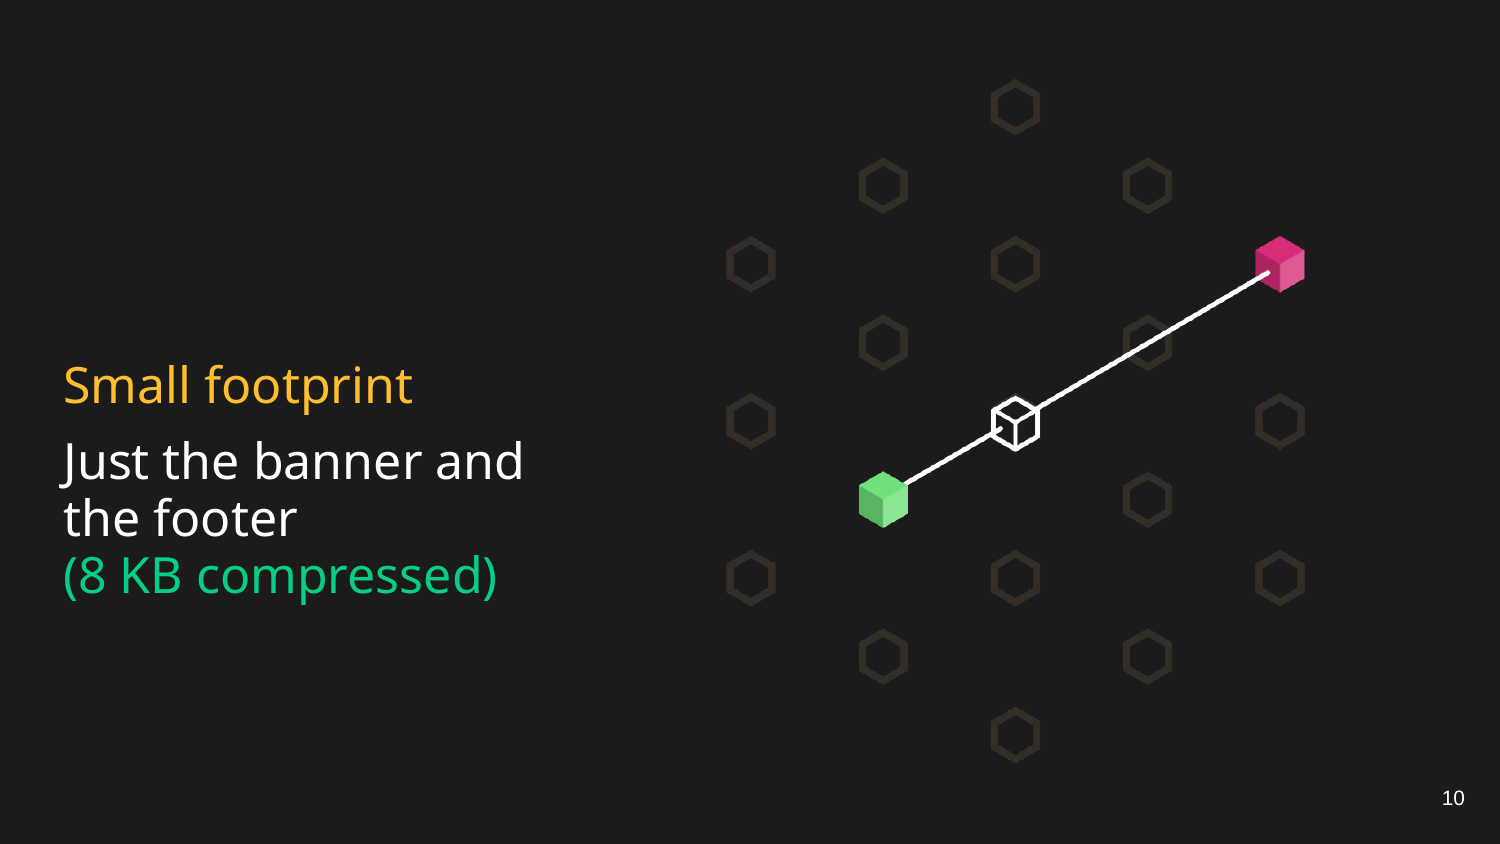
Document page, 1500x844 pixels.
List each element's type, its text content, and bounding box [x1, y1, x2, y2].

title Small footprint [48, 110, 638, 418]
list Just the banner and the footer (8 KB compressed) [48, 418, 645, 776]
picture [655, 0, 1500, 844]
